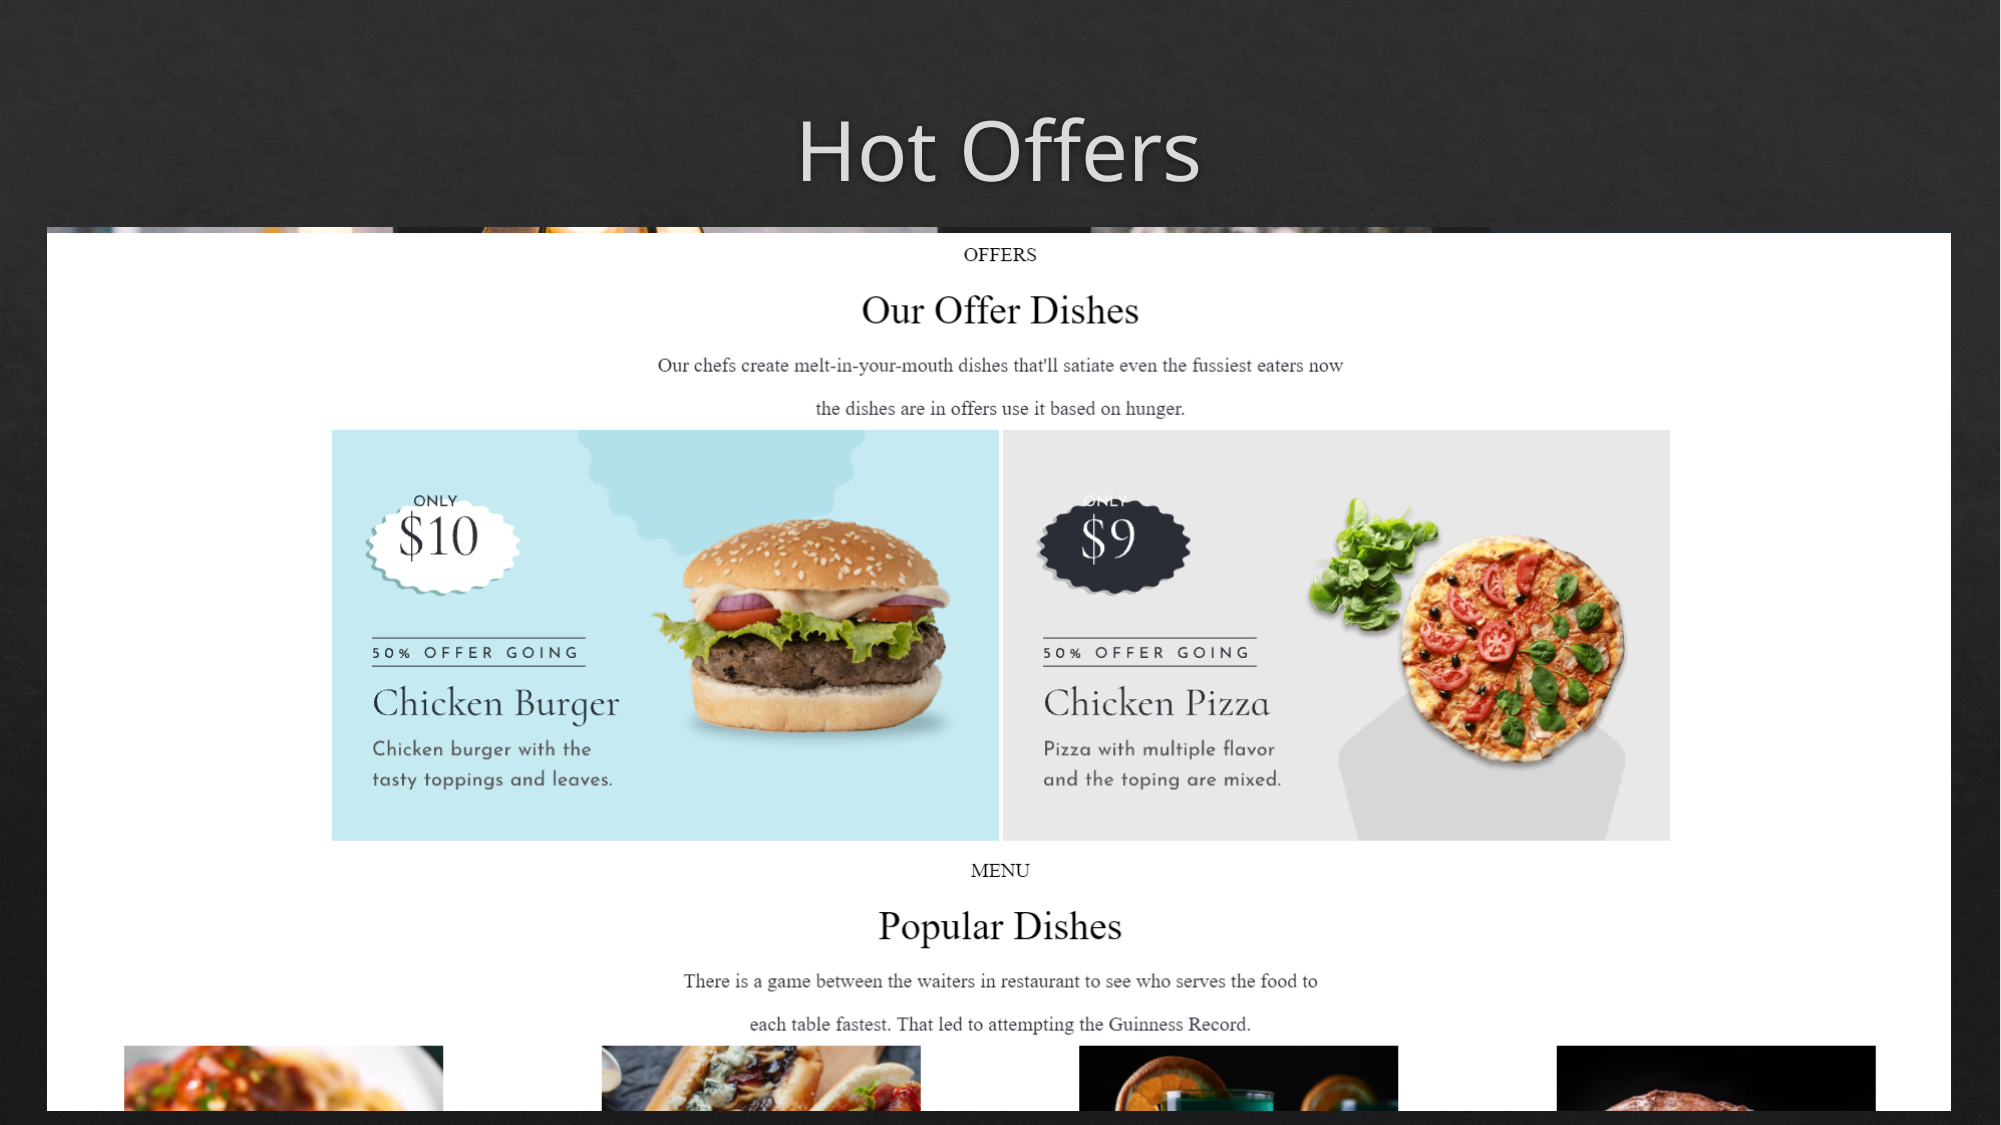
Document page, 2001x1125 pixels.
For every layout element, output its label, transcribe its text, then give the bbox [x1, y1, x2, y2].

picture [47, 227, 1952, 1111]
title Hot Offers [149, 68, 1849, 222]
